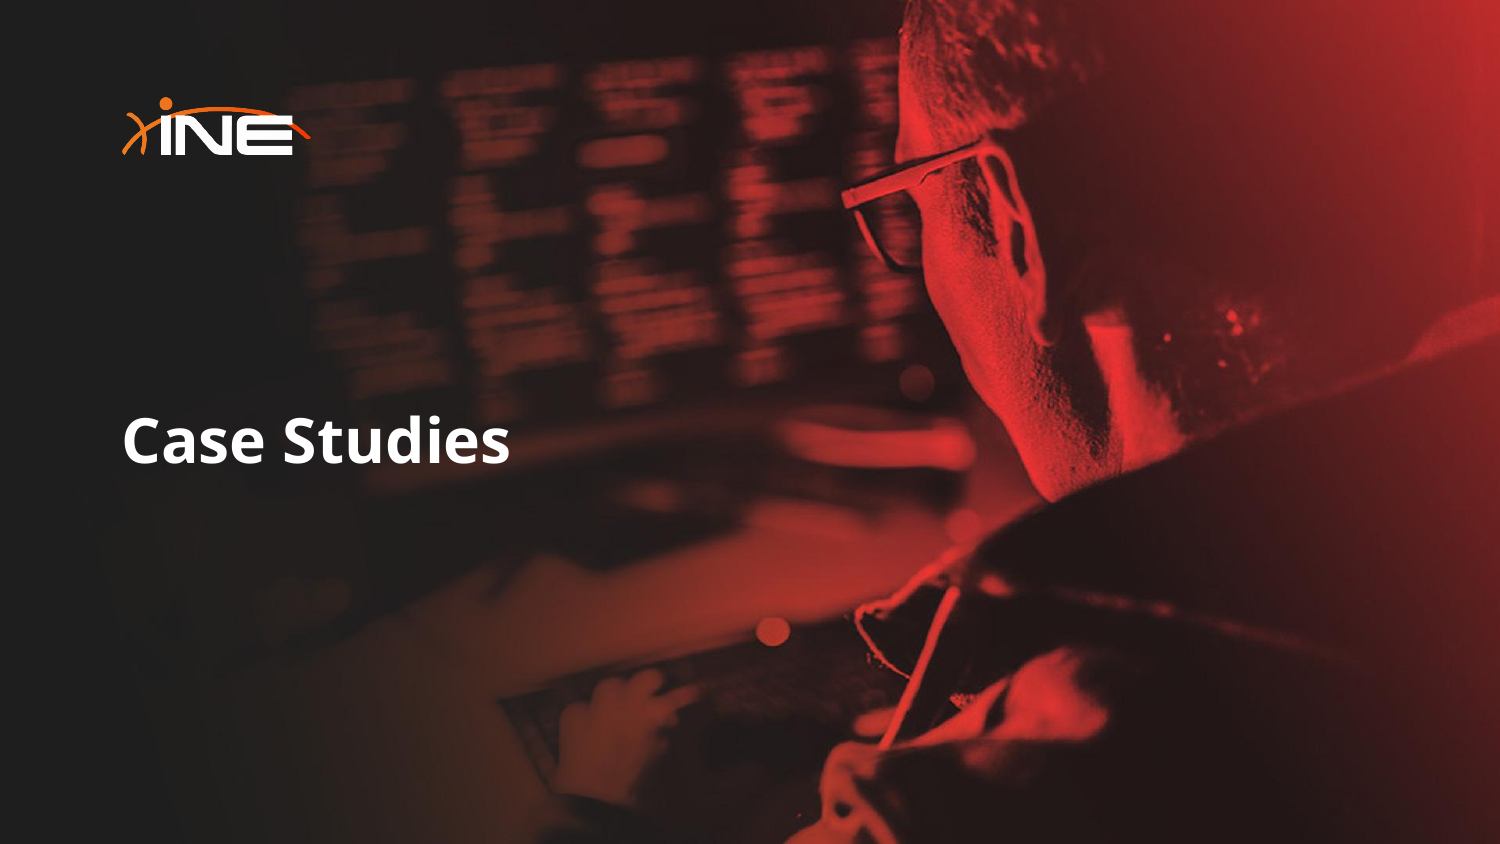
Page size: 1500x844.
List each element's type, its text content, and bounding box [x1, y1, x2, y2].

title Case Studies [106, 213, 879, 491]
picture [0, 0, 1500, 844]
